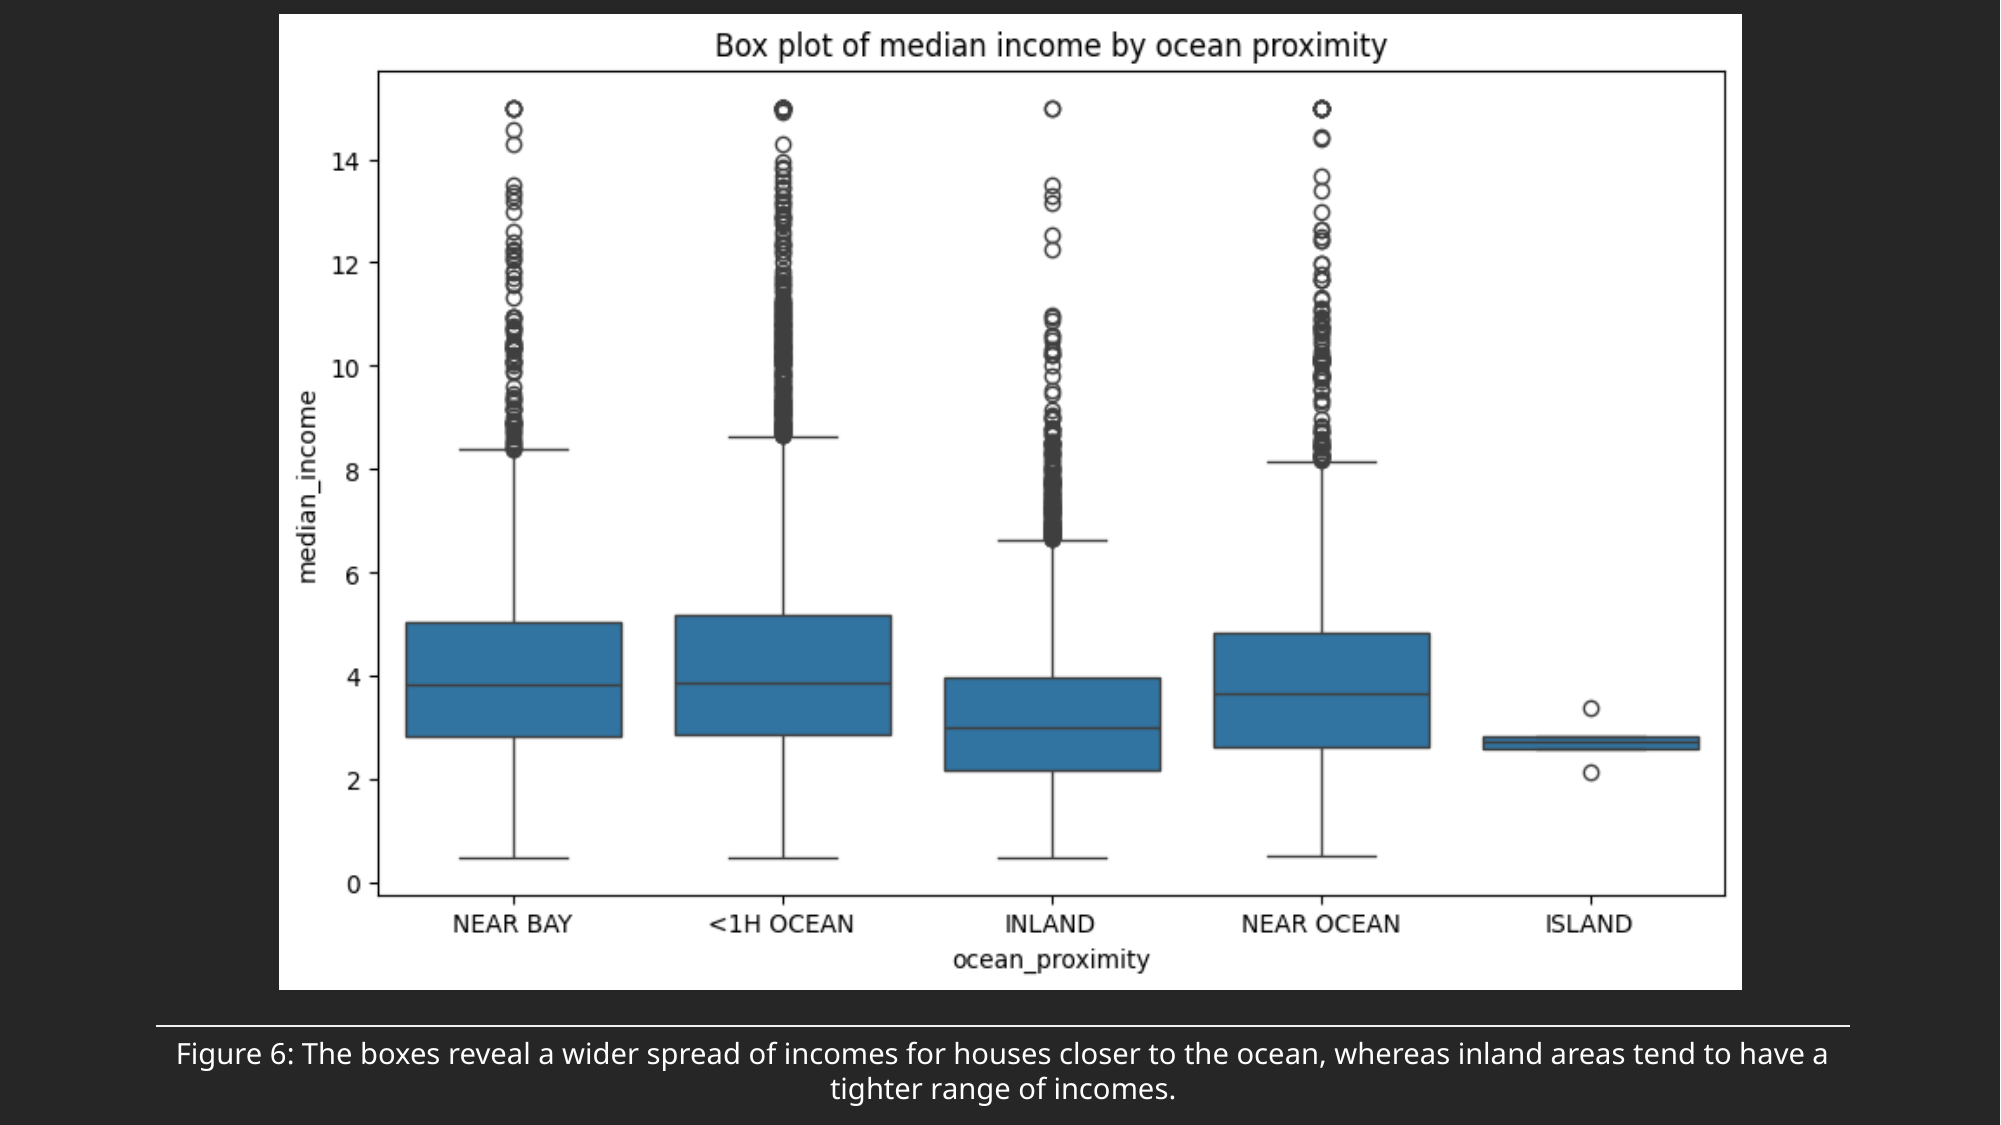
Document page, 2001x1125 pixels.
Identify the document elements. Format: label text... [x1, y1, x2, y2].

picture [279, 14, 1742, 990]
text_box Figure 6: The boxes reveal a wider spread of incomes for houses closer to the ocean, whereas inland areas tend to have a tighter range of incomes. [156, 1027, 1850, 1125]
text_box [0, 0, 2000, 1125]
